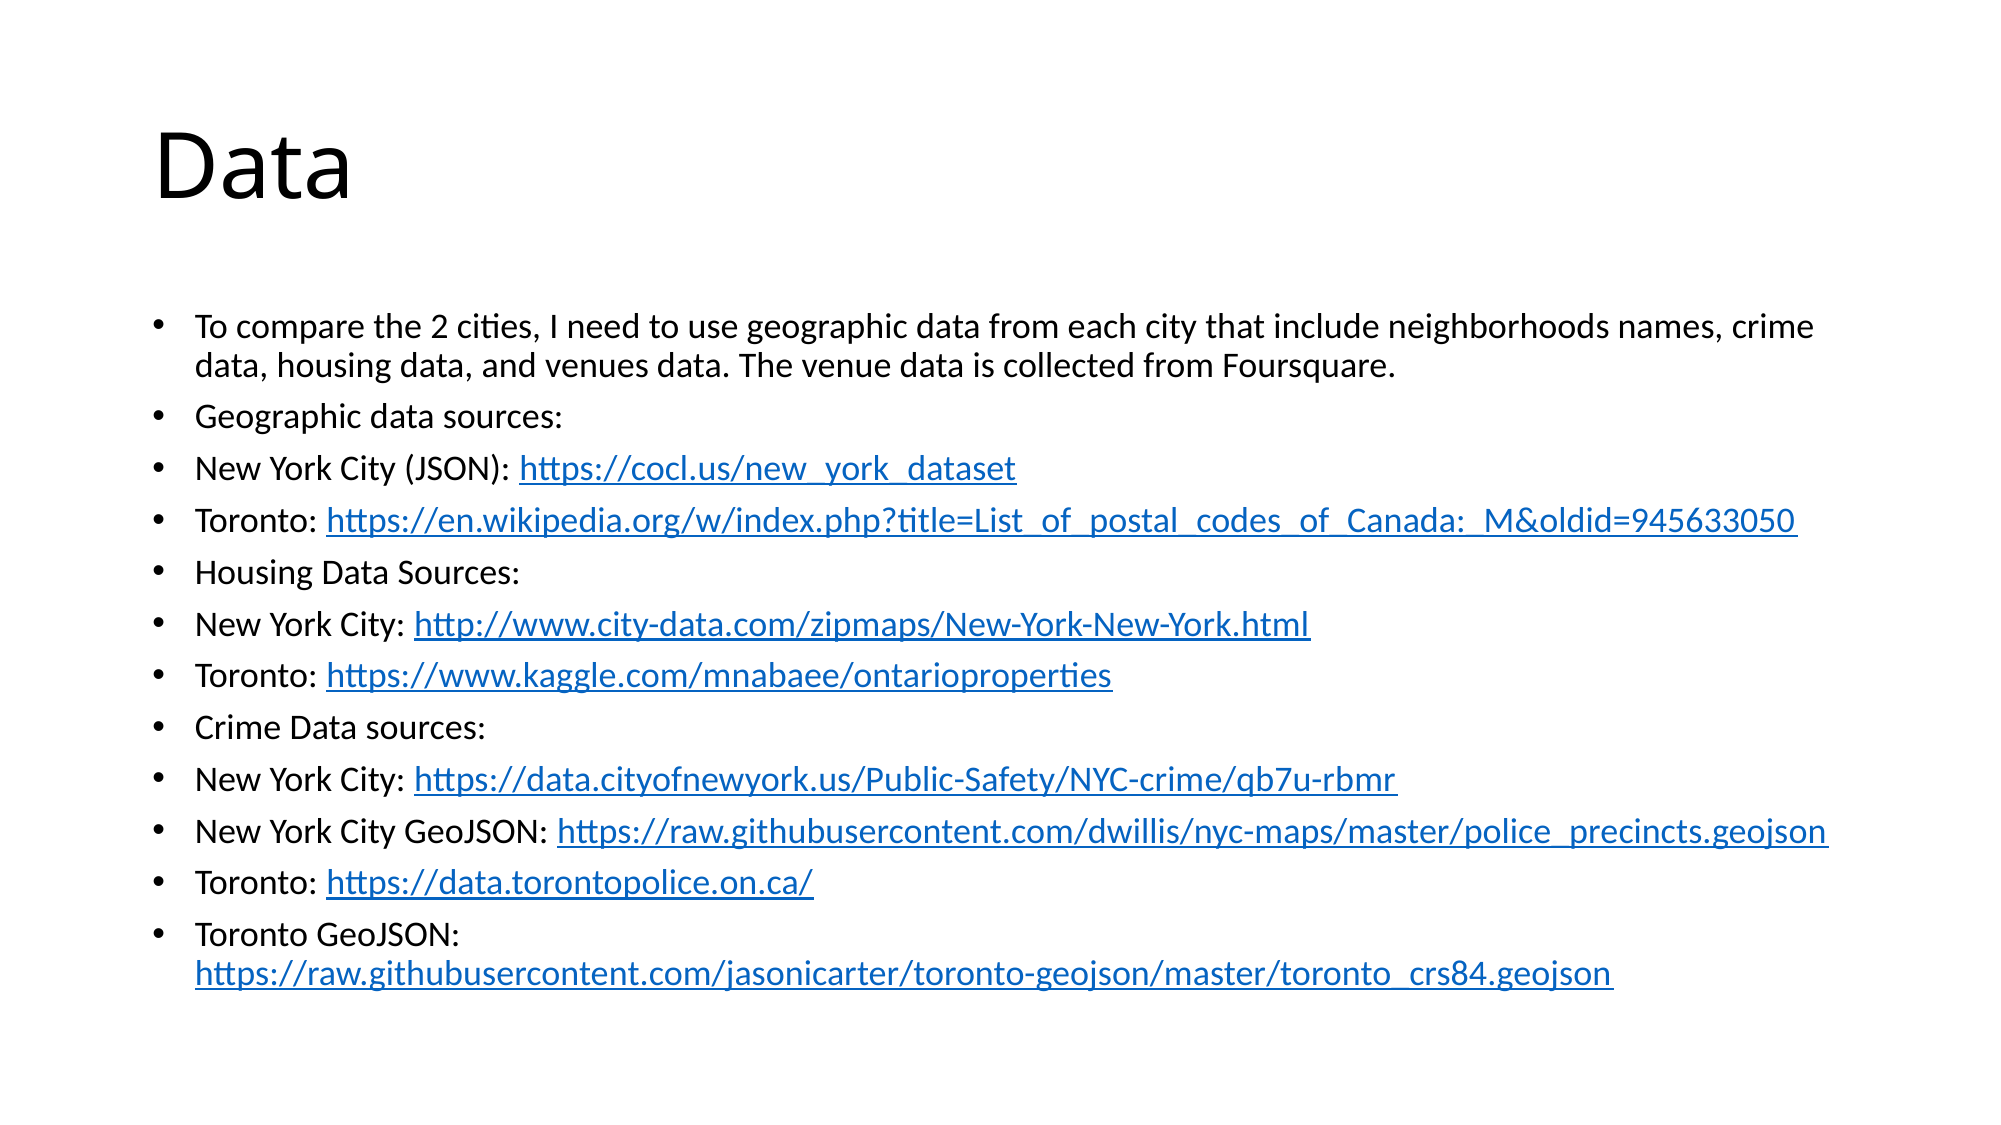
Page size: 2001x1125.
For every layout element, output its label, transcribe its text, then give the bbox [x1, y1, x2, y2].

list To compare the 2 cities, I need to use geographic data from each city that include neighborhoods names, crime data, housing data, and venues data. The venue data is collected from Foursquare. Geographic data sources: New York City (JSON): https://cocl.us/new_york_dataset Toronto: https://en.wikipedia.org/w/index.php?title=List_of_postal_codes_of_Canada:_M&oldid=945633050 Housing Data Sources: New York City: http://www.city-data.com/zipmaps/New-York-New-York.html Toronto: https://www.kaggle.com/mnabaee/ontarioproperties Crime Data sources: New York City: https://data.cityofnewyork.us/Public-Safety/NYC-crime/qb7u-rbmr New York City GeoJSON: https://raw.githubusercontent.com/dwillis/nyc-maps/master/police_precincts.geojson Toronto: https://data.torontopolice.on.ca/ Toronto GeoJSON: https://raw.githubusercontent.com/jasonicarter/toronto-geojson/master/toronto_crs84.geojson [137, 299, 1863, 1014]
title Data [137, 59, 1863, 278]
